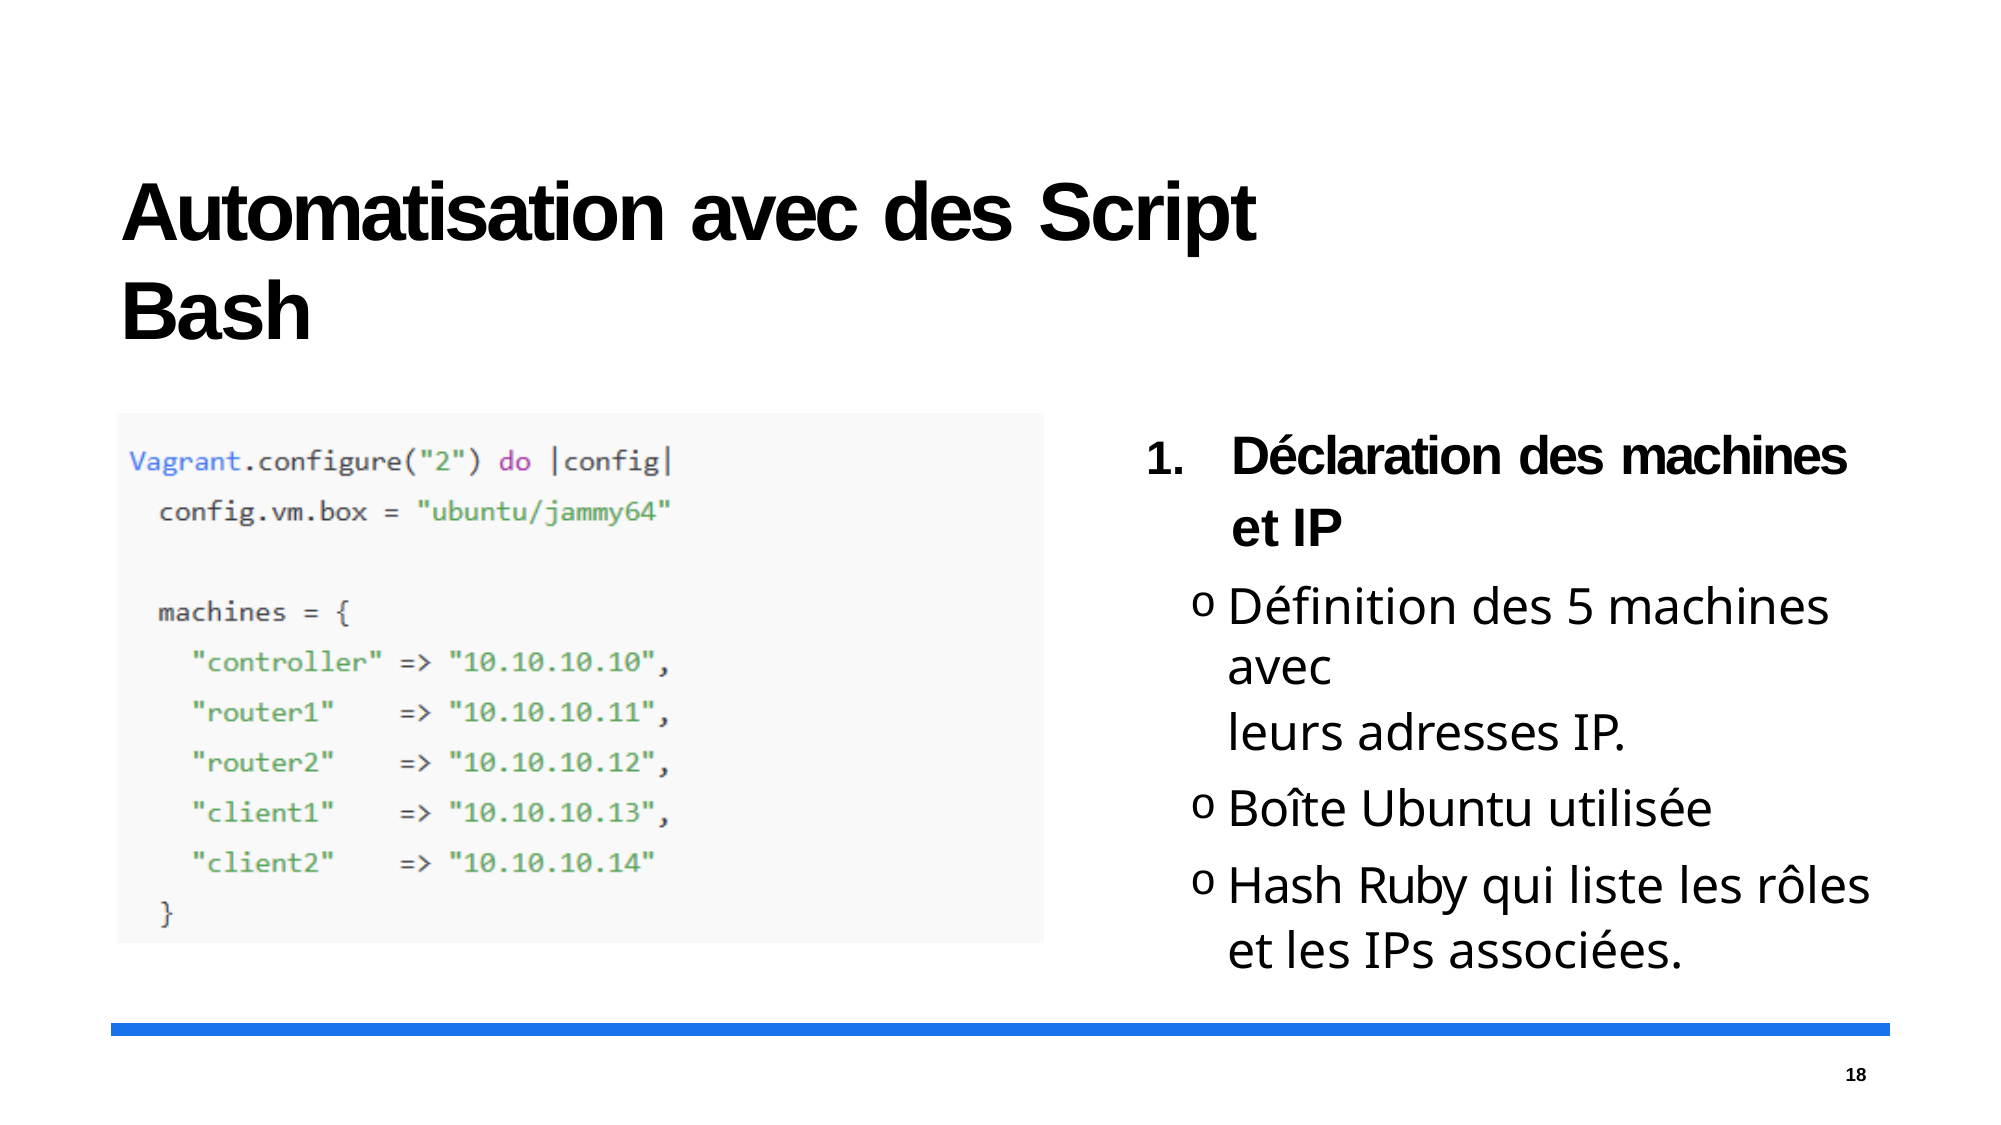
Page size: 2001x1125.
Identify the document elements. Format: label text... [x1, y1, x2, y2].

picture [116, 413, 1044, 943]
text_box Déclaration des machines et IP Définition des 5 machines avec leurs adresses IP. Boîte Ubuntu utilisée Hash Ruby qui liste les rôles et les IPs associées. [1144, 412, 1908, 979]
slide_number 18 [1843, 1064, 1886, 1125]
title Automatisation avec des Script Bash [117, 155, 1455, 356]
